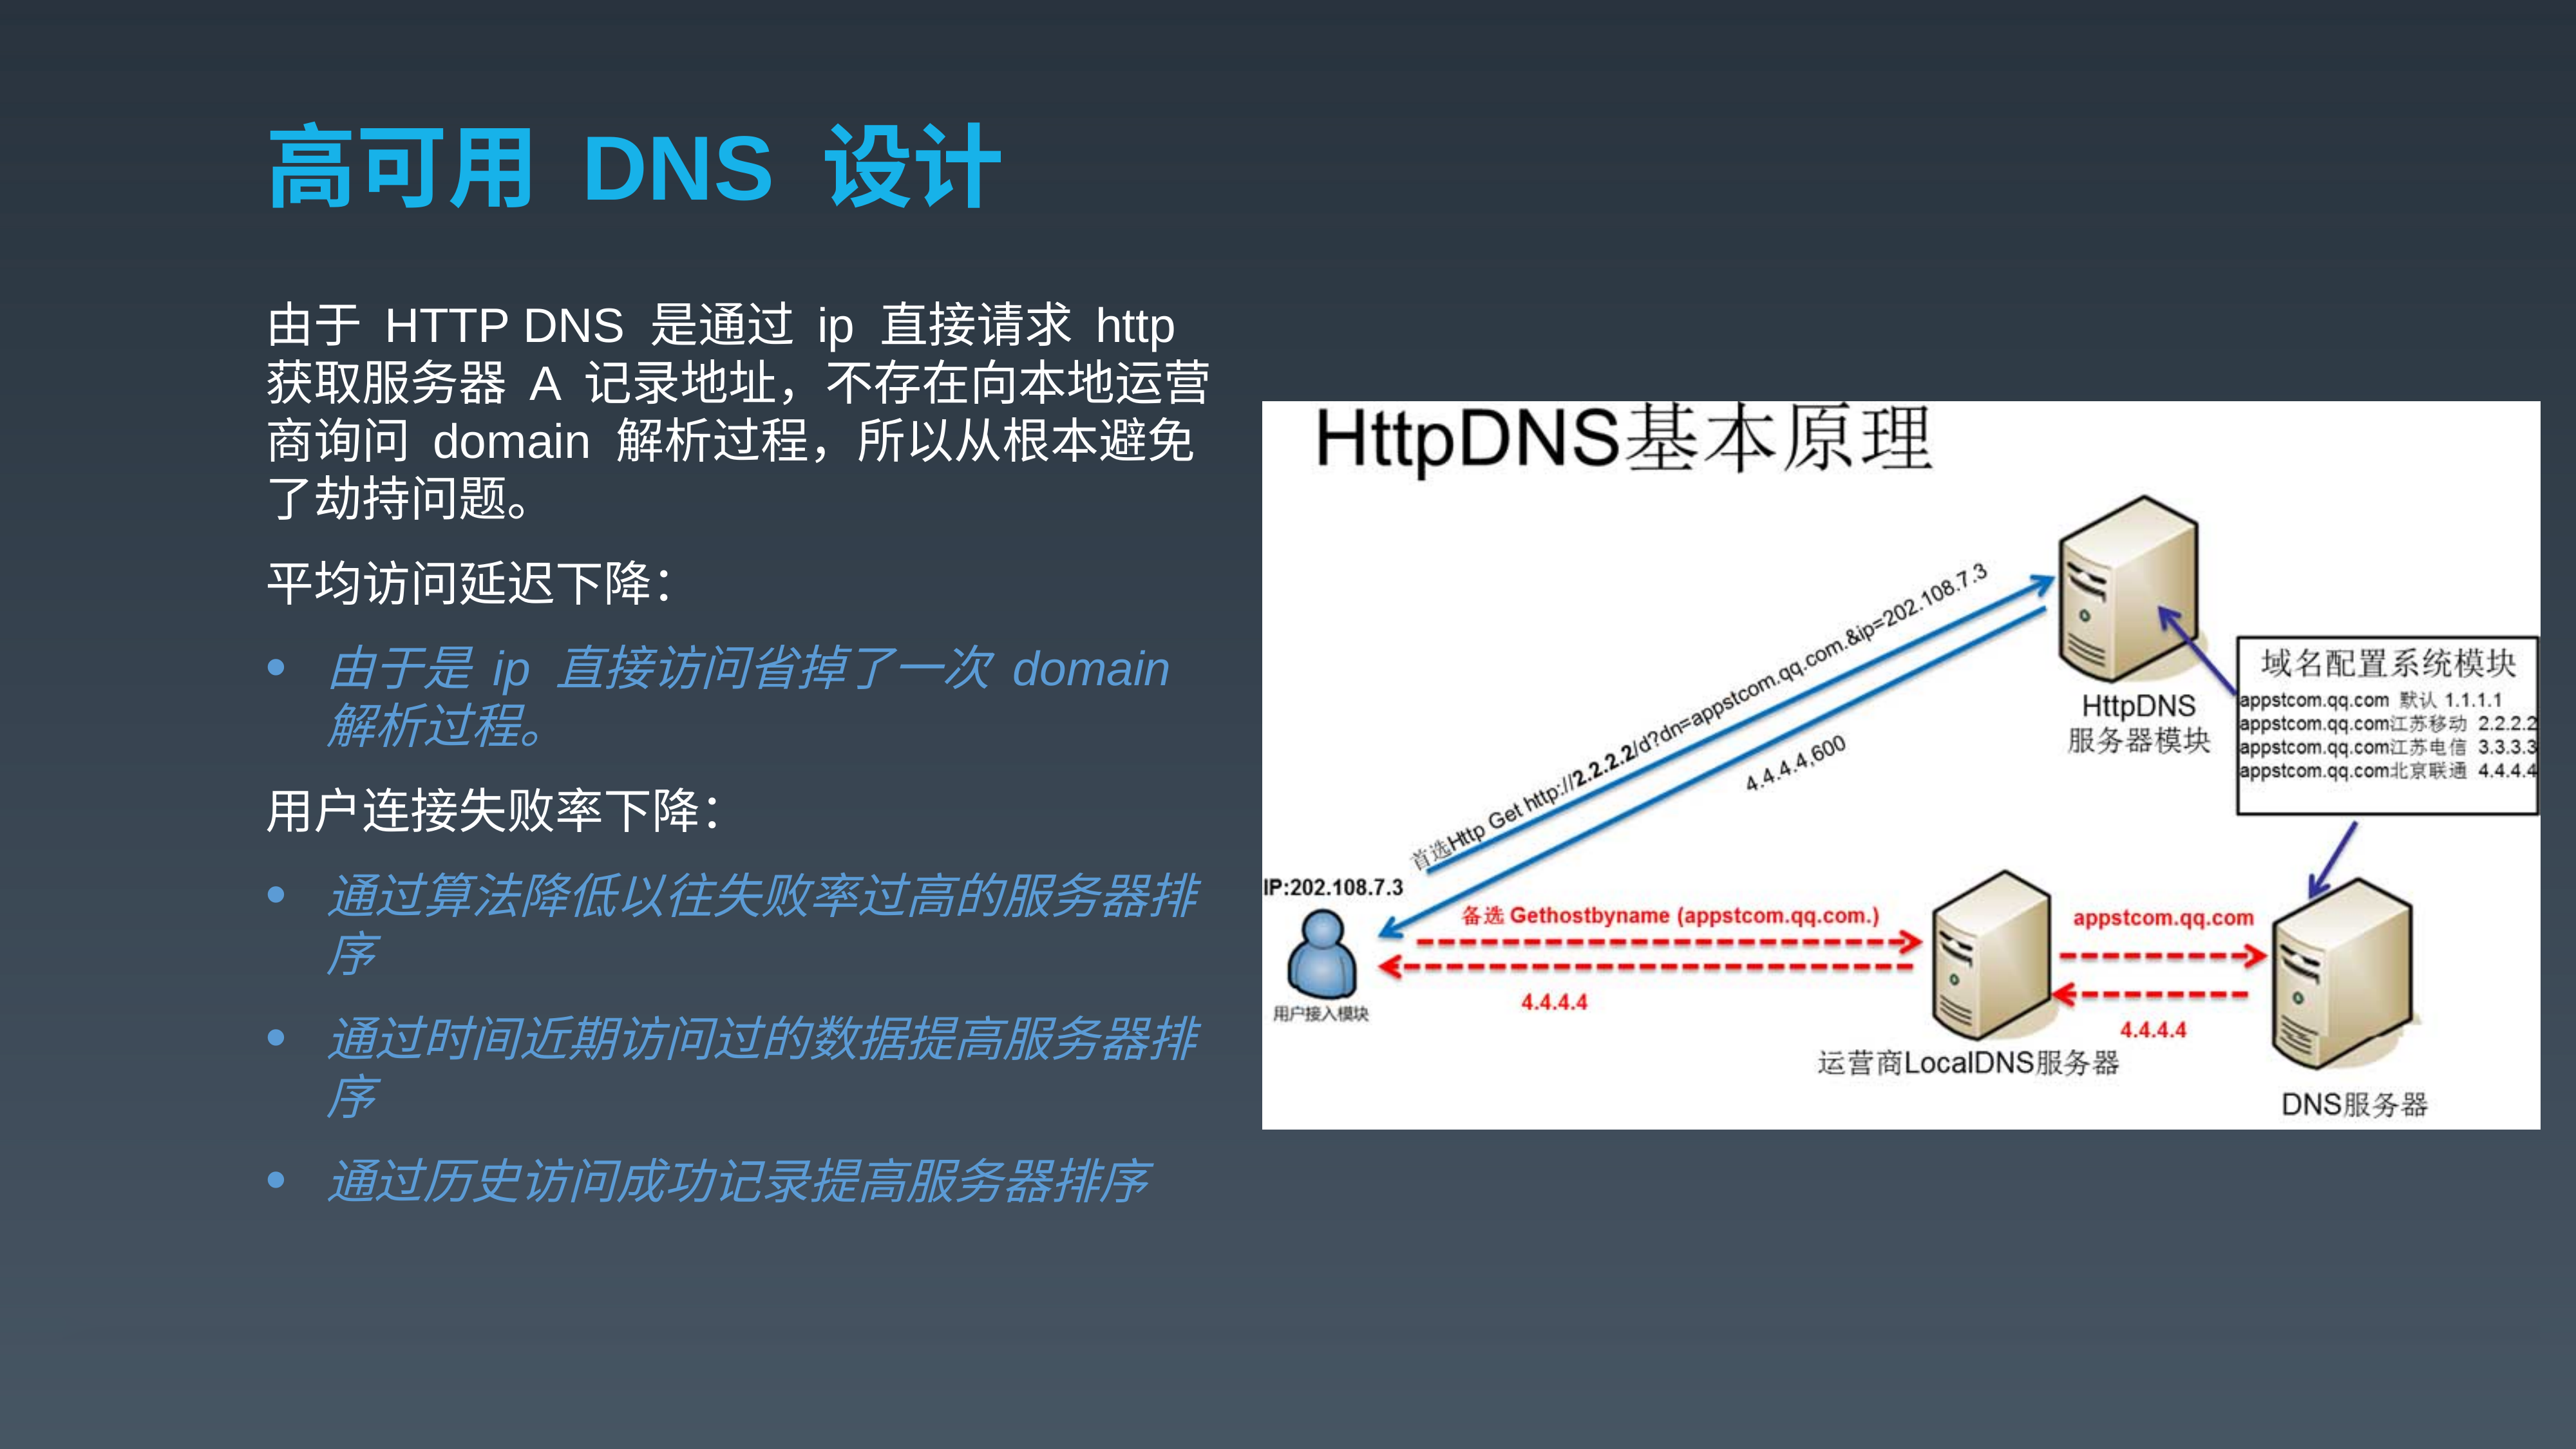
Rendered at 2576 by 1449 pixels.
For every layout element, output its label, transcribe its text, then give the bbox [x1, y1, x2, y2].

title 高可用 DNS 设计 [260, 103, 2316, 243]
list 由于 HTTP DNS 是通过 ip 直接请求 http获取服务器 A 记录地址，不存在向本地运营商询问 domain 解析过程，所以从根本避免了劫持问题。 平均访问延迟下降： 由于是 ip 直接访问省掉了一次 domain 解析过程。 用户连接失败率下降： 通过算法降低以往失败率过高的服务器排序 通过时间近期访问过的数据提高服务器排序 通过历史访问成功记录提高服务器排序 [260, 288, 1222, 1384]
picture [0, 0, 2576, 1449]
